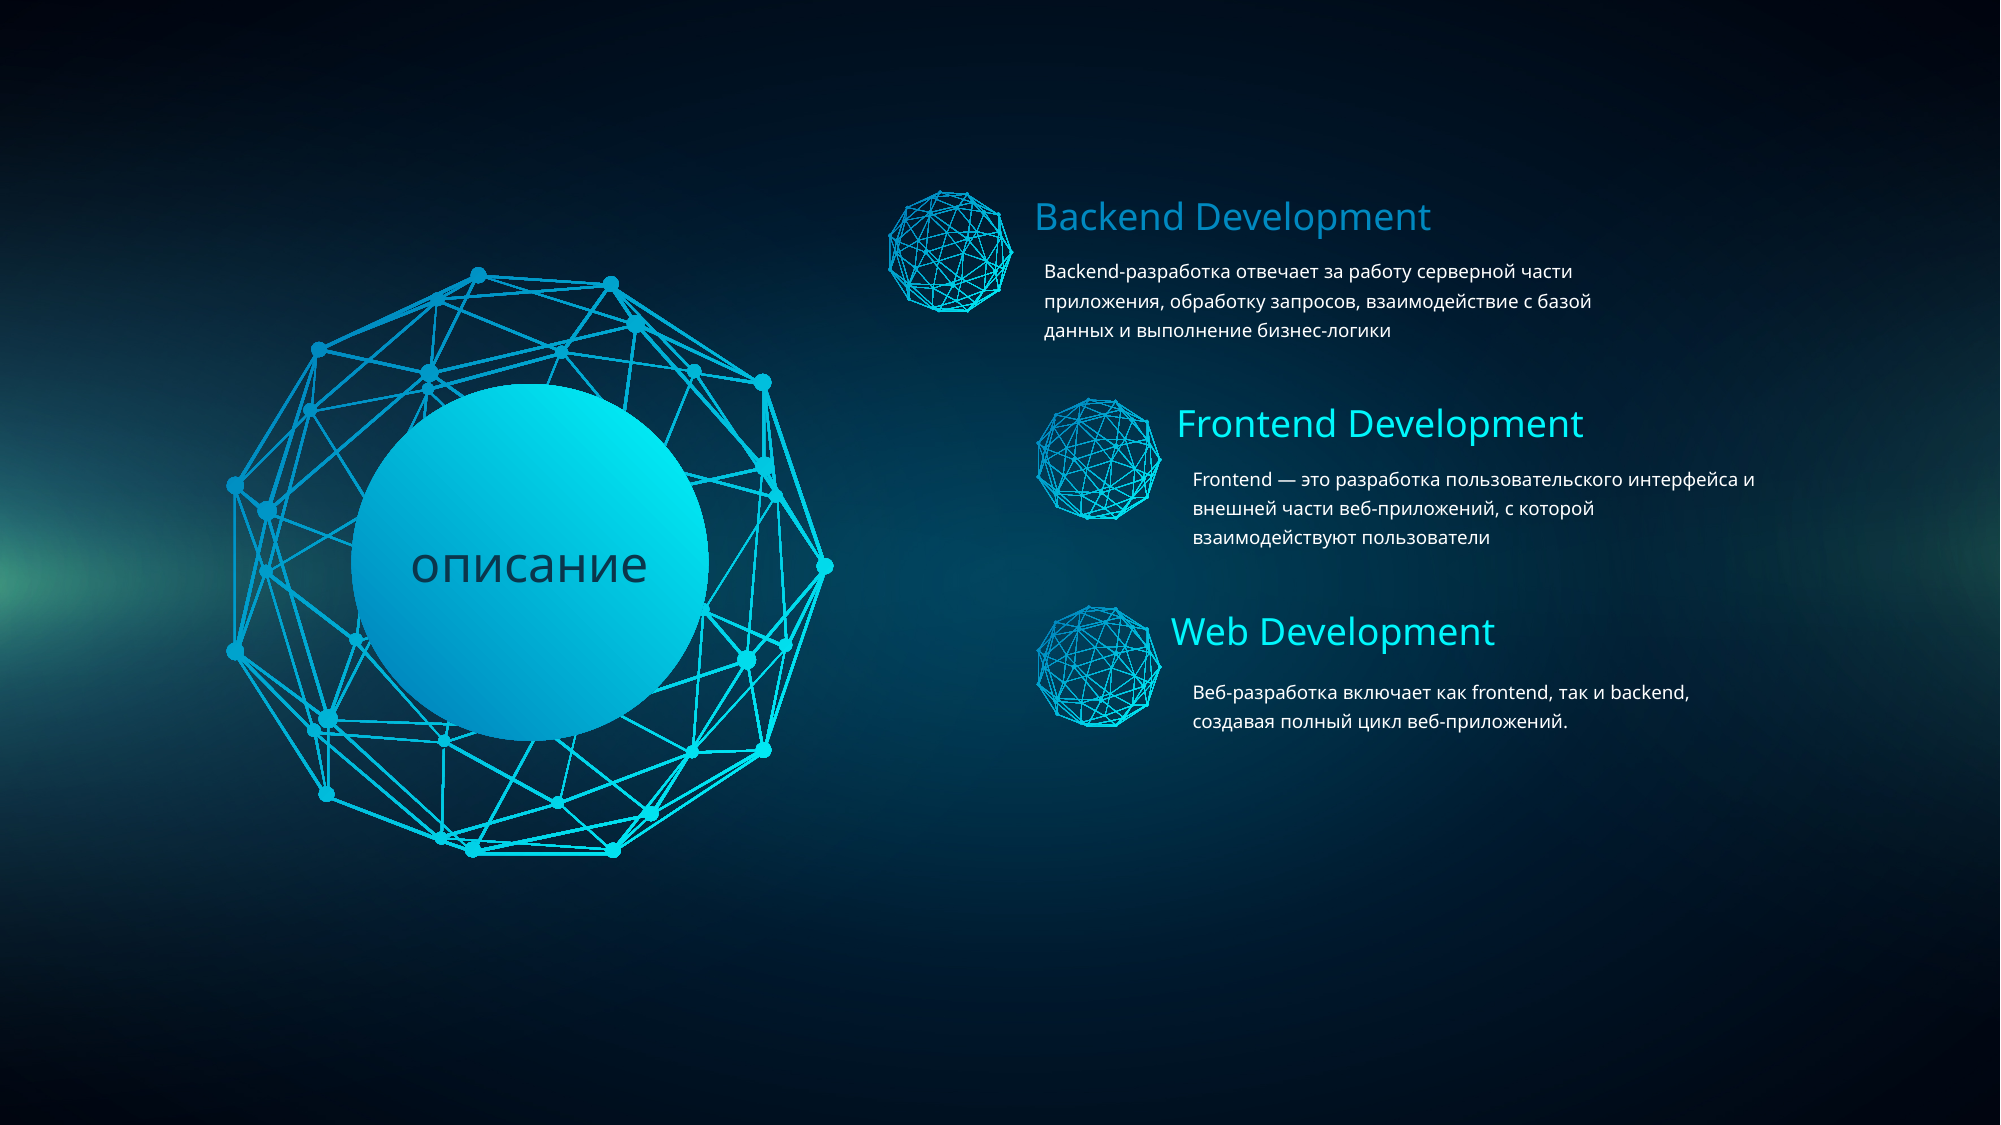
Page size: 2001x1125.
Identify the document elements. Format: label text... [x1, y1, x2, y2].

text_box [886, 189, 1015, 314]
text_box [1035, 396, 1163, 521]
text_box Backend Development [1009, 185, 1447, 246]
text_box Web Development [1156, 600, 1511, 660]
text_box Frontend Development [1161, 392, 1599, 453]
picture [0, 0, 2000, 1125]
text_box [225, 265, 835, 859]
text_box [1035, 603, 1163, 729]
text_box Веб-разработка включает как frontend, так и backend, создавая полный цикл веб-приложений. [1177, 666, 1774, 769]
text_box описание [396, 524, 664, 600]
text_box Frontend — это разработка пользовательского интерфейса и внешней части веб-приложений, с которой взаимодействуют пользователи [1177, 453, 1774, 556]
text_box [350, 383, 710, 742]
text_box Backend-разработка отвечает за работу серверной части приложения, обработку запросов, взаимодействие с базой данных и выполнение бизнес-логики [1029, 246, 1625, 349]
